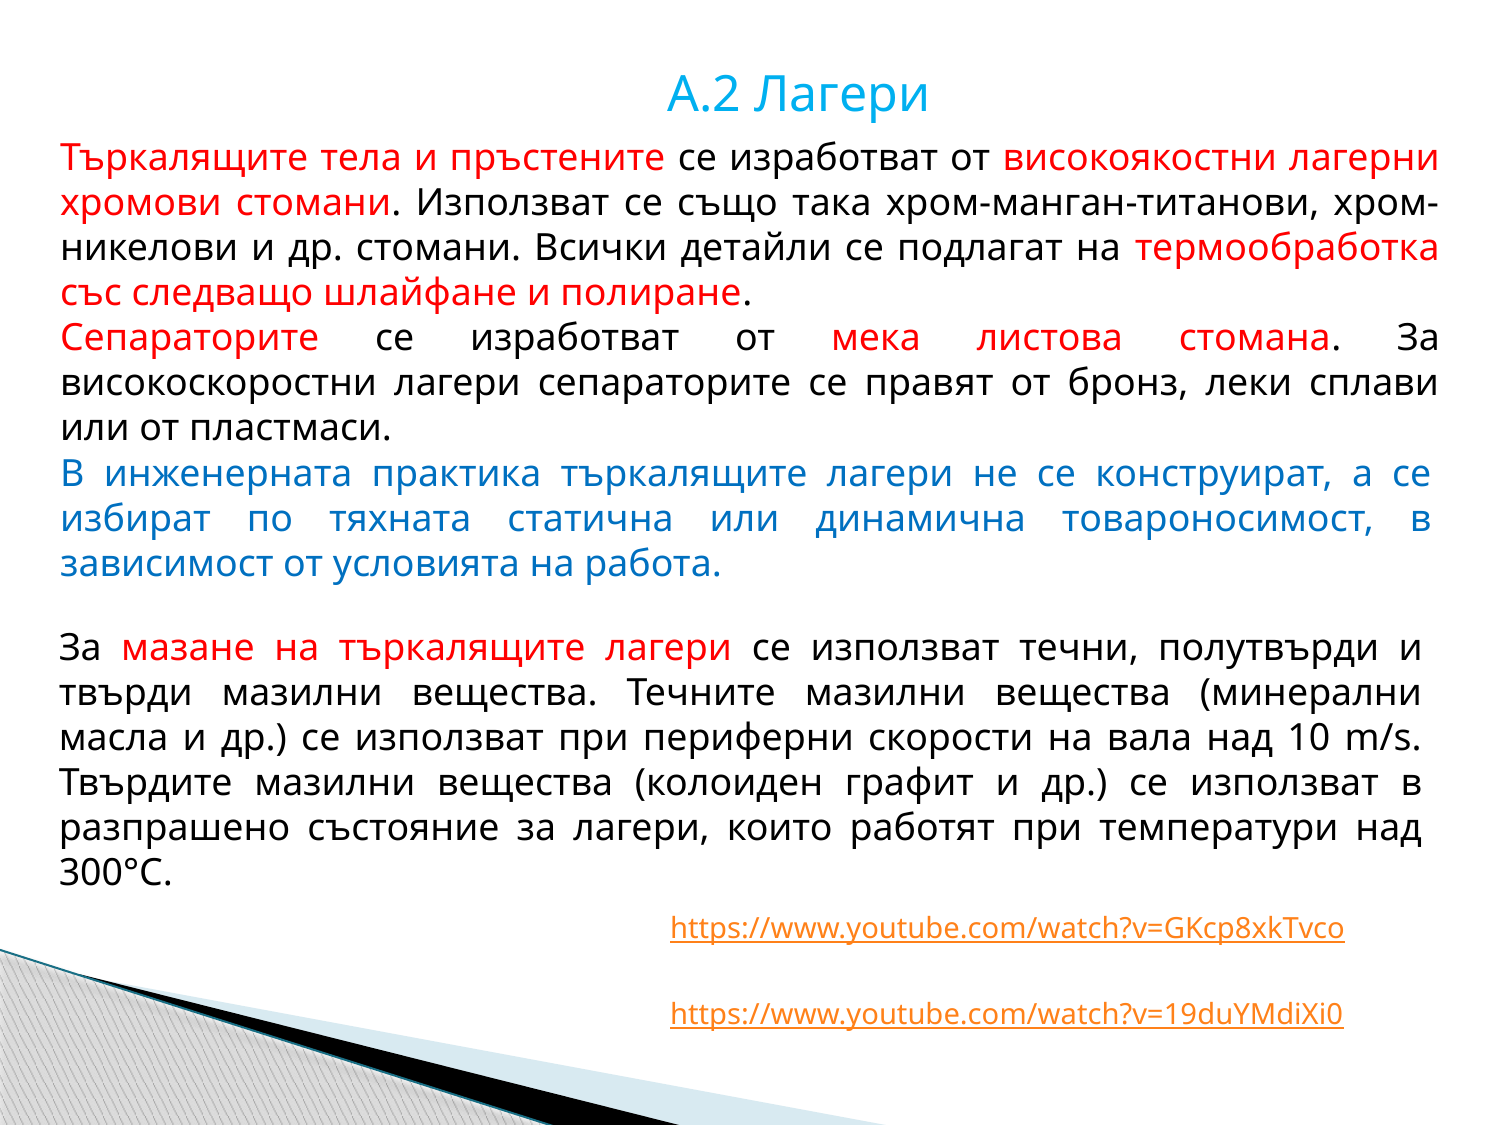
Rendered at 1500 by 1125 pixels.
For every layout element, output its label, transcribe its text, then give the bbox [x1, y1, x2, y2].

text_box За мазане на търкалящите лагери се използват течни, полутвърди и твърди мазилни вещества. Течните мазилни вещества (минерални масла и др.) се използват при периферни скорости на вала над 10 m/s. Твърдите мазилни вещества (колоиден графит и др.) се използват в разпрашено състояние за лагери, които работят при температури над 300°С. [44, 615, 1438, 901]
text_box В инженерната практика търкалящите лагери не се конструират, а се избират по тяхната статична или динамична товароносимост, в зависимост от условията на работа. [45, 441, 1447, 591]
list А.2 Лагери [117, 53, 1463, 149]
text_box https://www.youtube.com/watch?v=GKcp8xkTvco [655, 902, 1447, 987]
text_box https://www.youtube.com/watch?v=19duYMdiXi0 [655, 987, 1477, 1078]
text_box Търкалящите тела и пръстените се изработват от високоякостни лагерни хромови стомани. Използват се също така хром-манган-титанови, хром-никелови и др. стомани. Всички детайли се подлагат на термообработка със следващо шлайфане и полиране. Сепараторите се изработват от мека листова стомана. За високоскоростни лагери сепараторите се правят от бронз, леки сплави или от пластмаси. [45, 125, 1455, 456]
